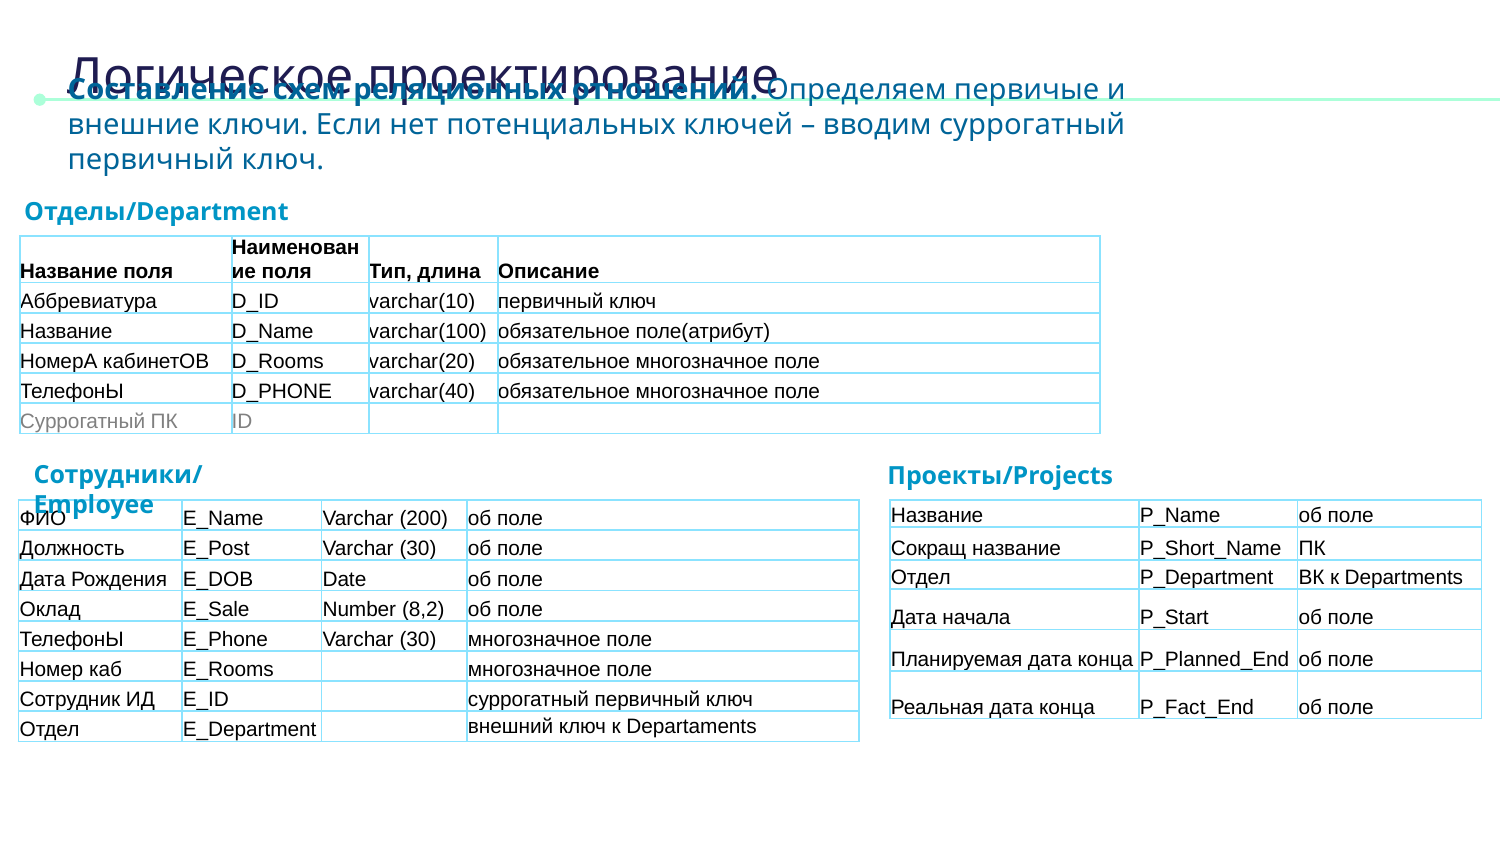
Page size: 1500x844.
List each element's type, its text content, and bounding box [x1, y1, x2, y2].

table_cell [322, 712, 466, 741]
table_cell E_Department [183, 712, 321, 741]
table_cell обязательное поле(атрибут) [499, 314, 1099, 342]
table_header об поле [1298, 501, 1481, 526]
table_cell первичный ключ [499, 283, 1099, 312]
table_cell Реальная дата конца [891, 672, 1138, 718]
table_cell varchar(10) [370, 283, 497, 312]
table_cell varchar(20) [370, 344, 497, 372]
table_cell об поле [468, 561, 858, 590]
table_cell P_Planned_End [1140, 630, 1297, 670]
table_cell D_ID [233, 283, 368, 312]
table_cell [499, 404, 1099, 433]
table_cell Сокращ название [891, 528, 1138, 559]
table_cell внешний ключ к Departaments [468, 712, 858, 741]
table_cell E_Rooms [183, 652, 321, 680]
table_cell ТелефонЫ [19, 622, 181, 650]
table_cell E_Sale [183, 591, 321, 620]
table_cell E_Post [183, 531, 321, 559]
table_cell Отдел [891, 561, 1138, 588]
table_cell Varchar (30) [322, 622, 466, 650]
table_cell cуррогатный первичный ключ [468, 682, 858, 710]
table_cell varchar(40) [370, 374, 497, 402]
text_box Сотрудники/Employee [18, 443, 337, 499]
table_cell P_Fact_End [1140, 672, 1297, 718]
table_cell многозначное поле [468, 622, 858, 650]
table_cell Название [21, 314, 231, 342]
table_header Название [891, 501, 1138, 526]
table_cell Дата начала [891, 590, 1138, 629]
table_header P_Name [1140, 501, 1297, 526]
table_cell обязательное многозначное поле [499, 344, 1099, 372]
table_cell [322, 652, 466, 680]
text_box Отделы/Department [9, 180, 346, 236]
table_header E_Name [183, 501, 321, 529]
table_header Varchar (200) [322, 501, 466, 529]
table_cell Оклад [19, 591, 181, 620]
table_cell об поле [1298, 590, 1481, 629]
table_cell Varchar (30) [322, 531, 466, 559]
table_cell Должность [19, 531, 181, 559]
table_header Описание [499, 237, 1099, 282]
table_cell Номер каб [19, 652, 181, 680]
table_cell ПК [1298, 528, 1481, 559]
text_box Проекты/Projects [872, 444, 1154, 500]
table_cell P_Department [1140, 561, 1297, 588]
table_cell Аббревиатура [21, 283, 231, 312]
table_cell ТелефонЫ [21, 374, 231, 402]
table_cell [322, 682, 466, 710]
table_cell обязательное многозначное поле [499, 374, 1099, 402]
table_cell Date [322, 561, 466, 590]
table_header Название поля [21, 237, 231, 282]
table_cell D_Rooms [233, 344, 368, 372]
table_cell D_PHONE [233, 374, 368, 402]
table_cell P_Start [1140, 590, 1297, 629]
table_header об поле [468, 501, 858, 529]
table_cell об поле [468, 531, 858, 559]
table_cell ВК к Departments [1298, 561, 1481, 588]
title Логическое проектирование [52, 28, 1051, 102]
table_cell D_Name [233, 314, 368, 342]
table_cell Отдел [19, 712, 181, 741]
table_cell E_DOB [183, 561, 321, 590]
table_cell НомерА кабинетОВ [21, 344, 231, 372]
table_cell многозначное поле [468, 652, 858, 680]
table_cell P_Short_Name [1140, 528, 1297, 559]
table_cell об поле [1298, 672, 1481, 718]
table_header Наименование поля [233, 237, 368, 282]
table_cell об поле [1298, 630, 1481, 670]
table_cell Суррогатный ПК [21, 404, 231, 433]
table_header ФИО [19, 501, 181, 529]
table_cell varchar(100) [370, 314, 497, 342]
table_cell Number (8,2) [322, 591, 466, 620]
table_header Тип, длина [370, 237, 497, 282]
table_cell [370, 404, 497, 433]
table_cell Планируемая дата конца [891, 630, 1138, 670]
table_cell E_Phone [183, 622, 321, 650]
table_cell об поле [468, 591, 858, 620]
table_cell Сотрудник ИД [19, 682, 181, 710]
table_cell Дата Рождения [19, 561, 181, 590]
table_cell ID [233, 404, 368, 433]
table_cell E_ID [183, 682, 321, 710]
text_box Составление схем реляционных отношений. Определяем первичые и внешние ключи. Если нет потенциальных ключей – вводим суррогатный первичный ключ. [52, 102, 1199, 191]
